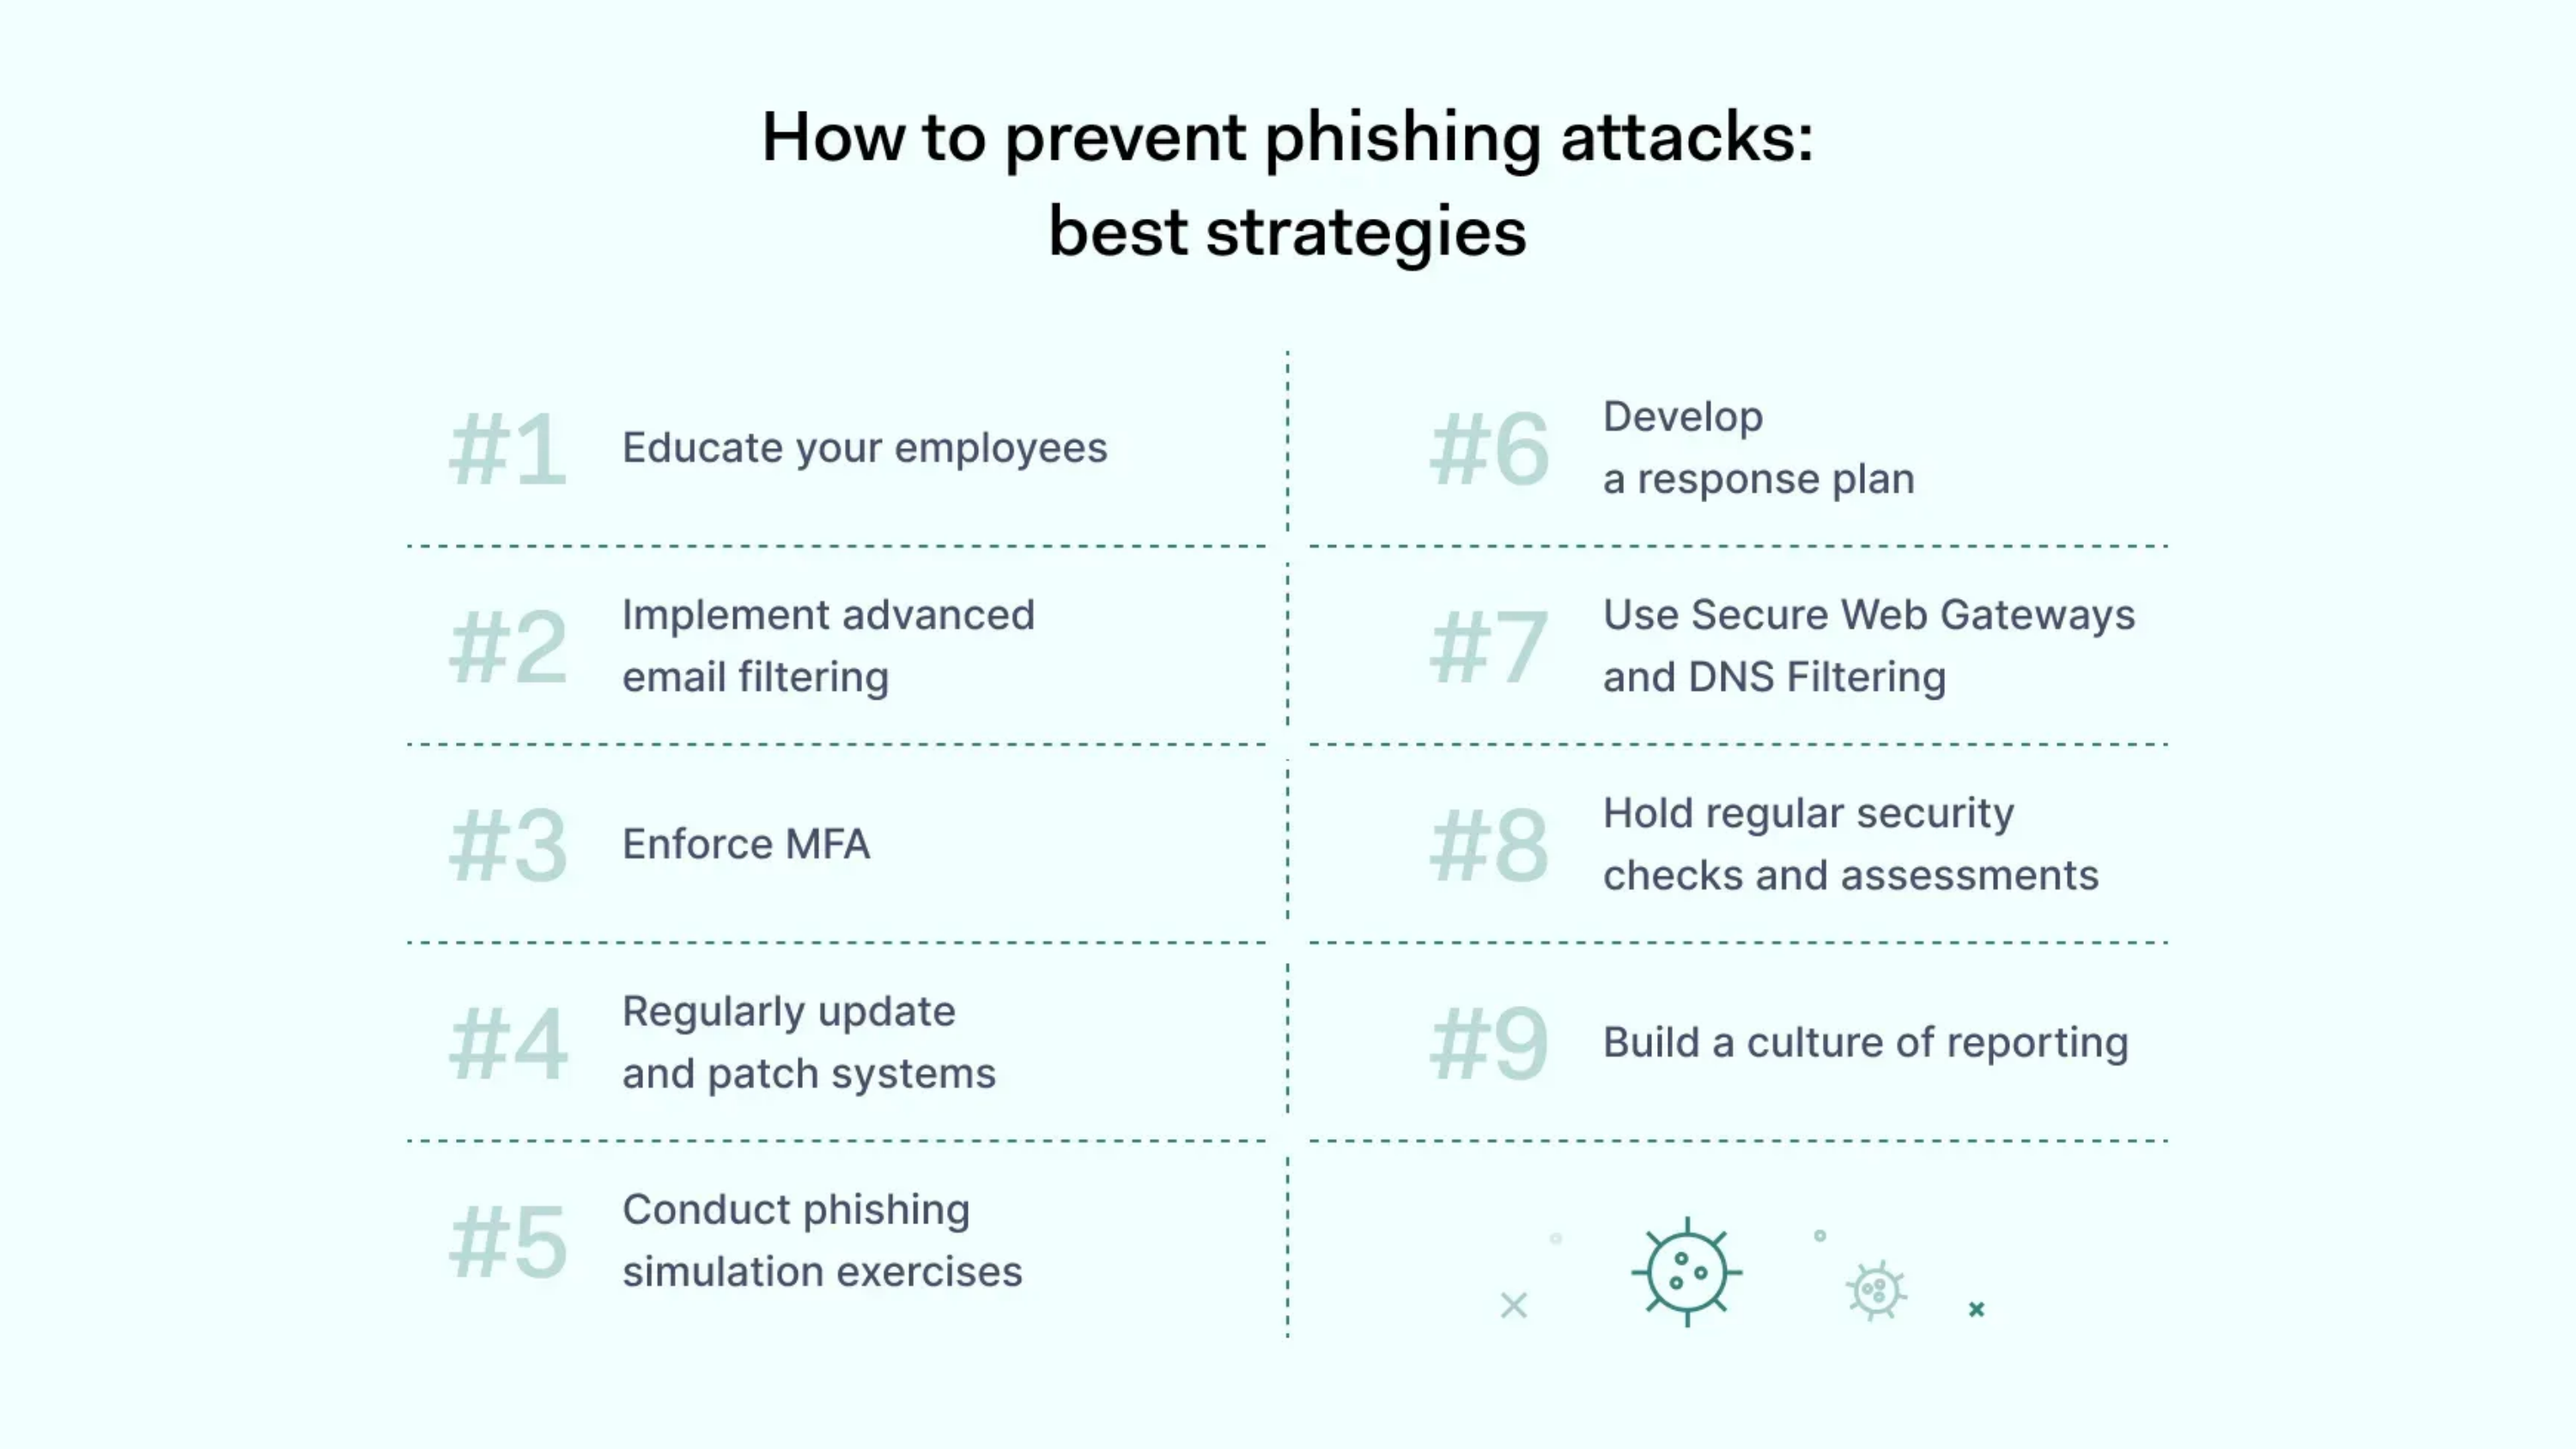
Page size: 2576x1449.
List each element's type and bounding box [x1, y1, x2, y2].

text_box [252, 0, 2324, 1449]
